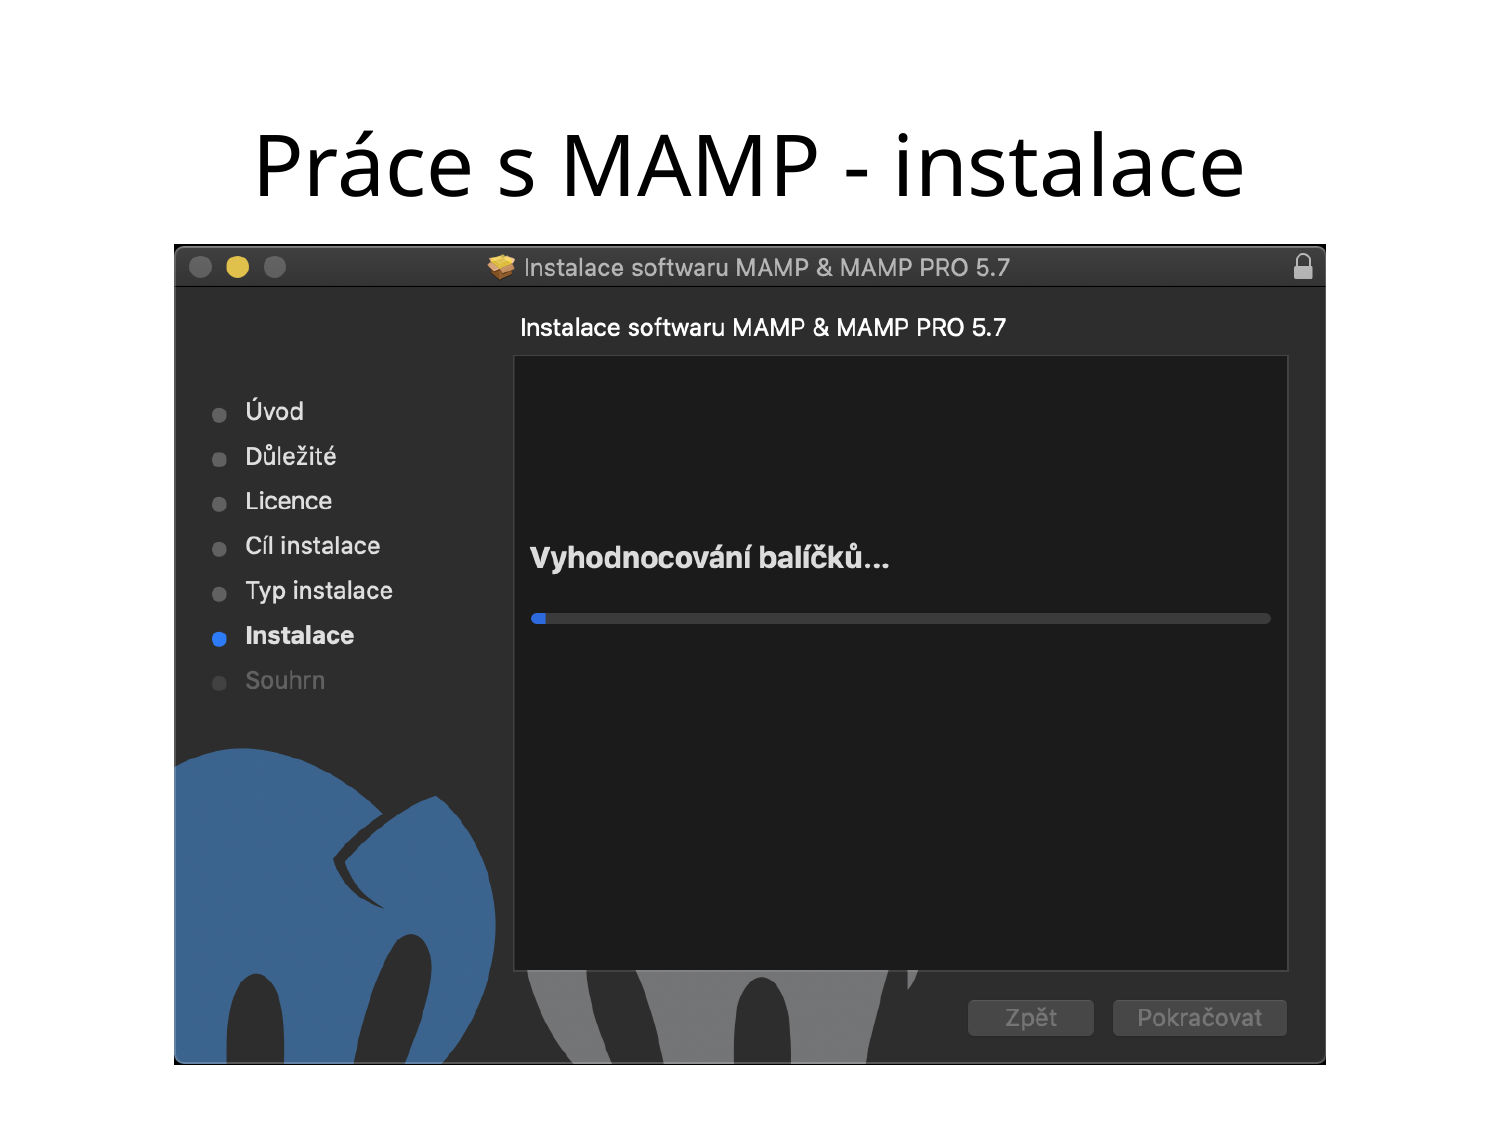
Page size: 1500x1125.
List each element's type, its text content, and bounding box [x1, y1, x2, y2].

picture [174, 244, 1326, 1066]
title Práce s MAMP - instalace [103, 59, 1397, 278]
